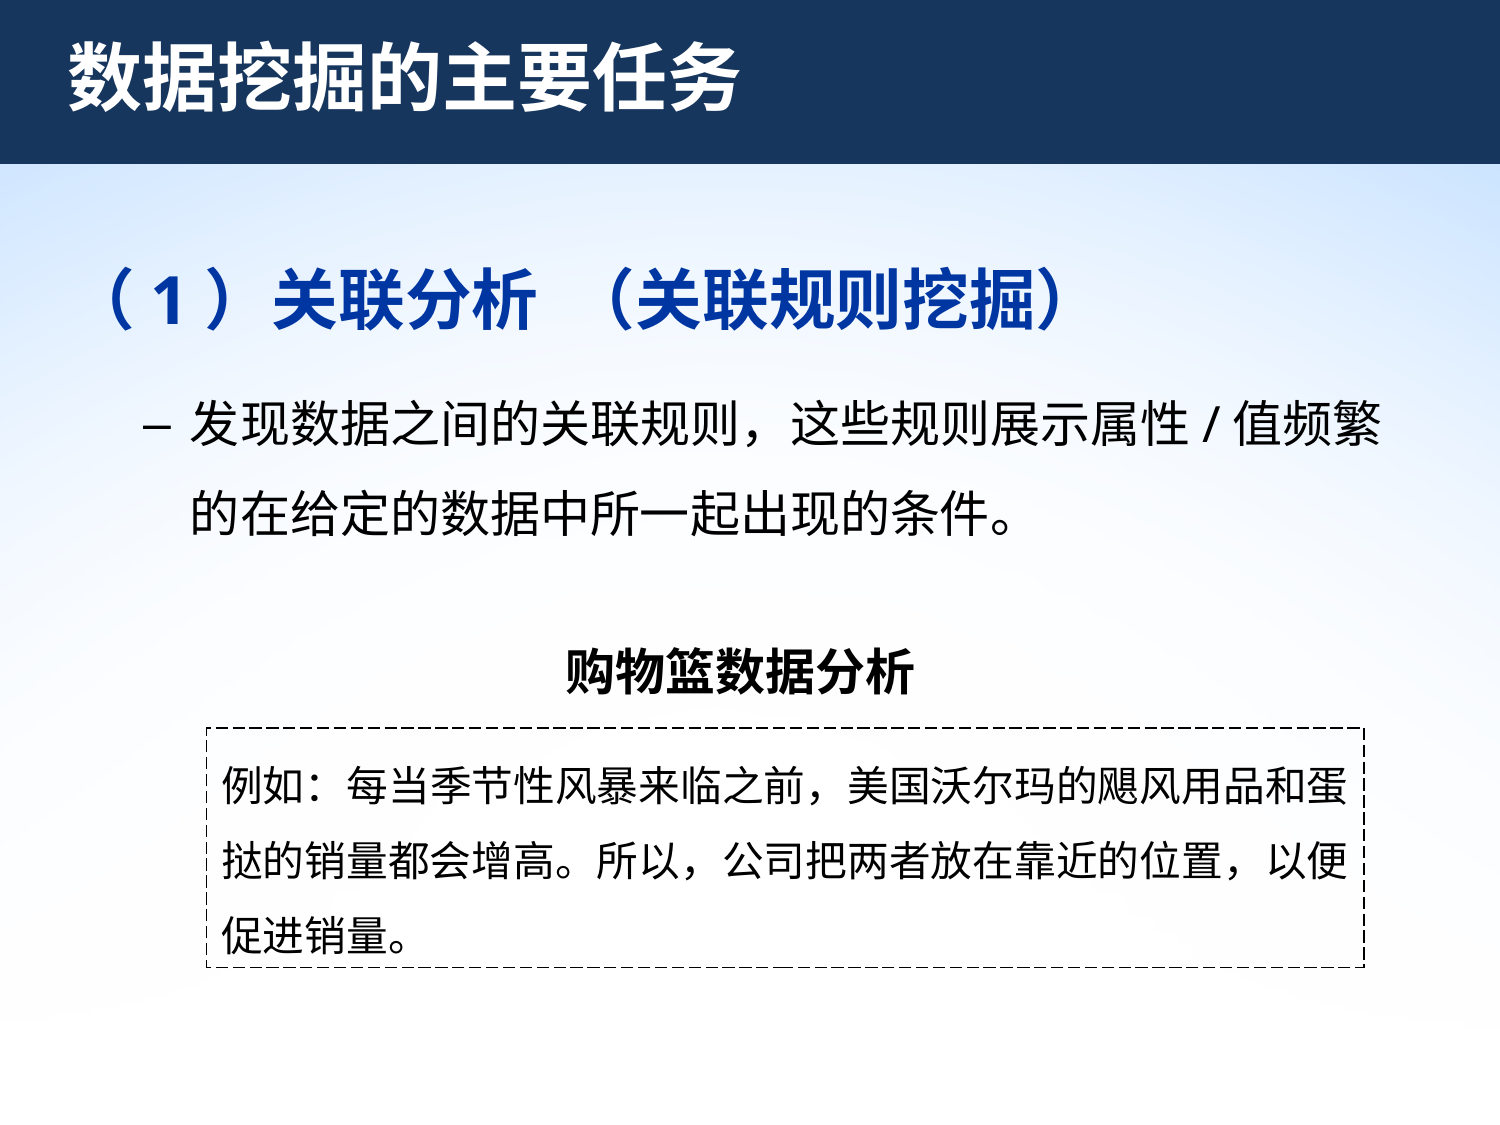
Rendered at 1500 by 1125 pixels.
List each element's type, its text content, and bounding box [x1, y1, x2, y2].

text_box 例如：每当季节性风暴来临之前，美国沃尔玛的飓风用品和蛋挞的销量都会增高。所以，公司把两者放在靠近的位置，以便促进销量。 [206, 727, 1365, 968]
text_box 购物篮数据分析 [551, 633, 931, 709]
picture [0, 164, 1500, 1125]
text_box [0, 0, 1500, 164]
list （1）关联分析 （关联规则挖掘） 发现数据之间的关联规则，这些规则展示属性/值频繁的在给定的数据中所一起出现的条件。 [52, 250, 1445, 599]
title 数据挖掘的主要任务 [53, 23, 1329, 173]
